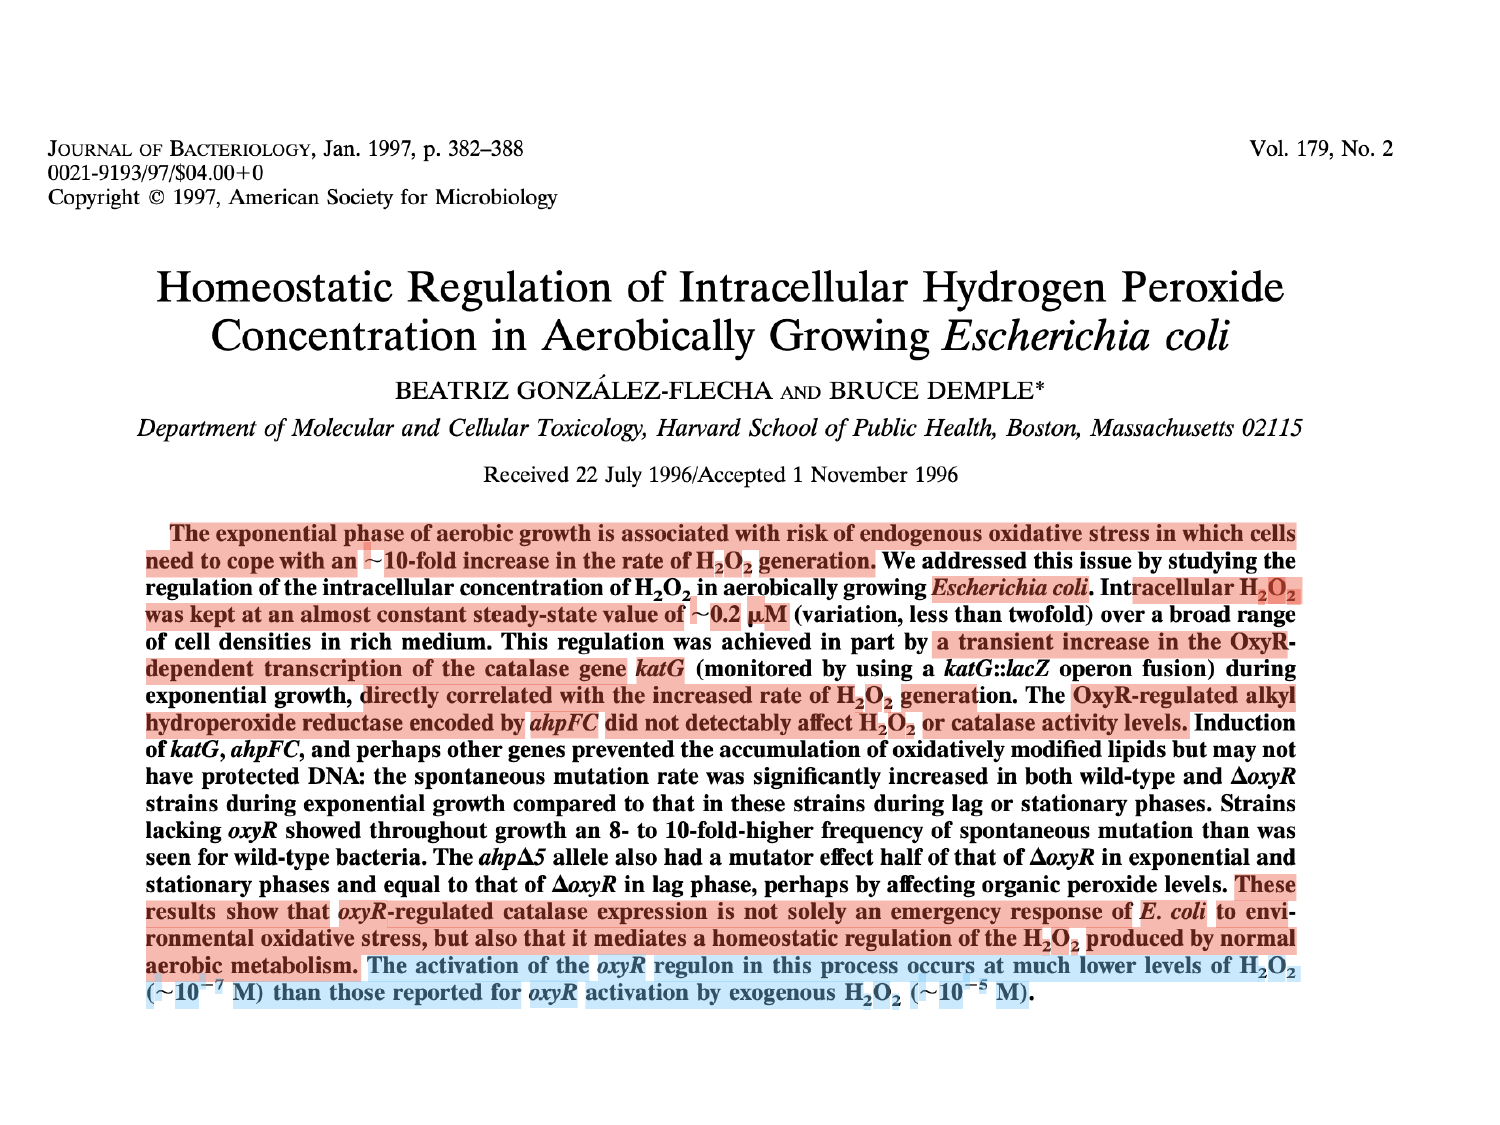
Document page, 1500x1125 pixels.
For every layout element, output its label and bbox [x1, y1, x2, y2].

picture [18, 106, 1418, 1019]
